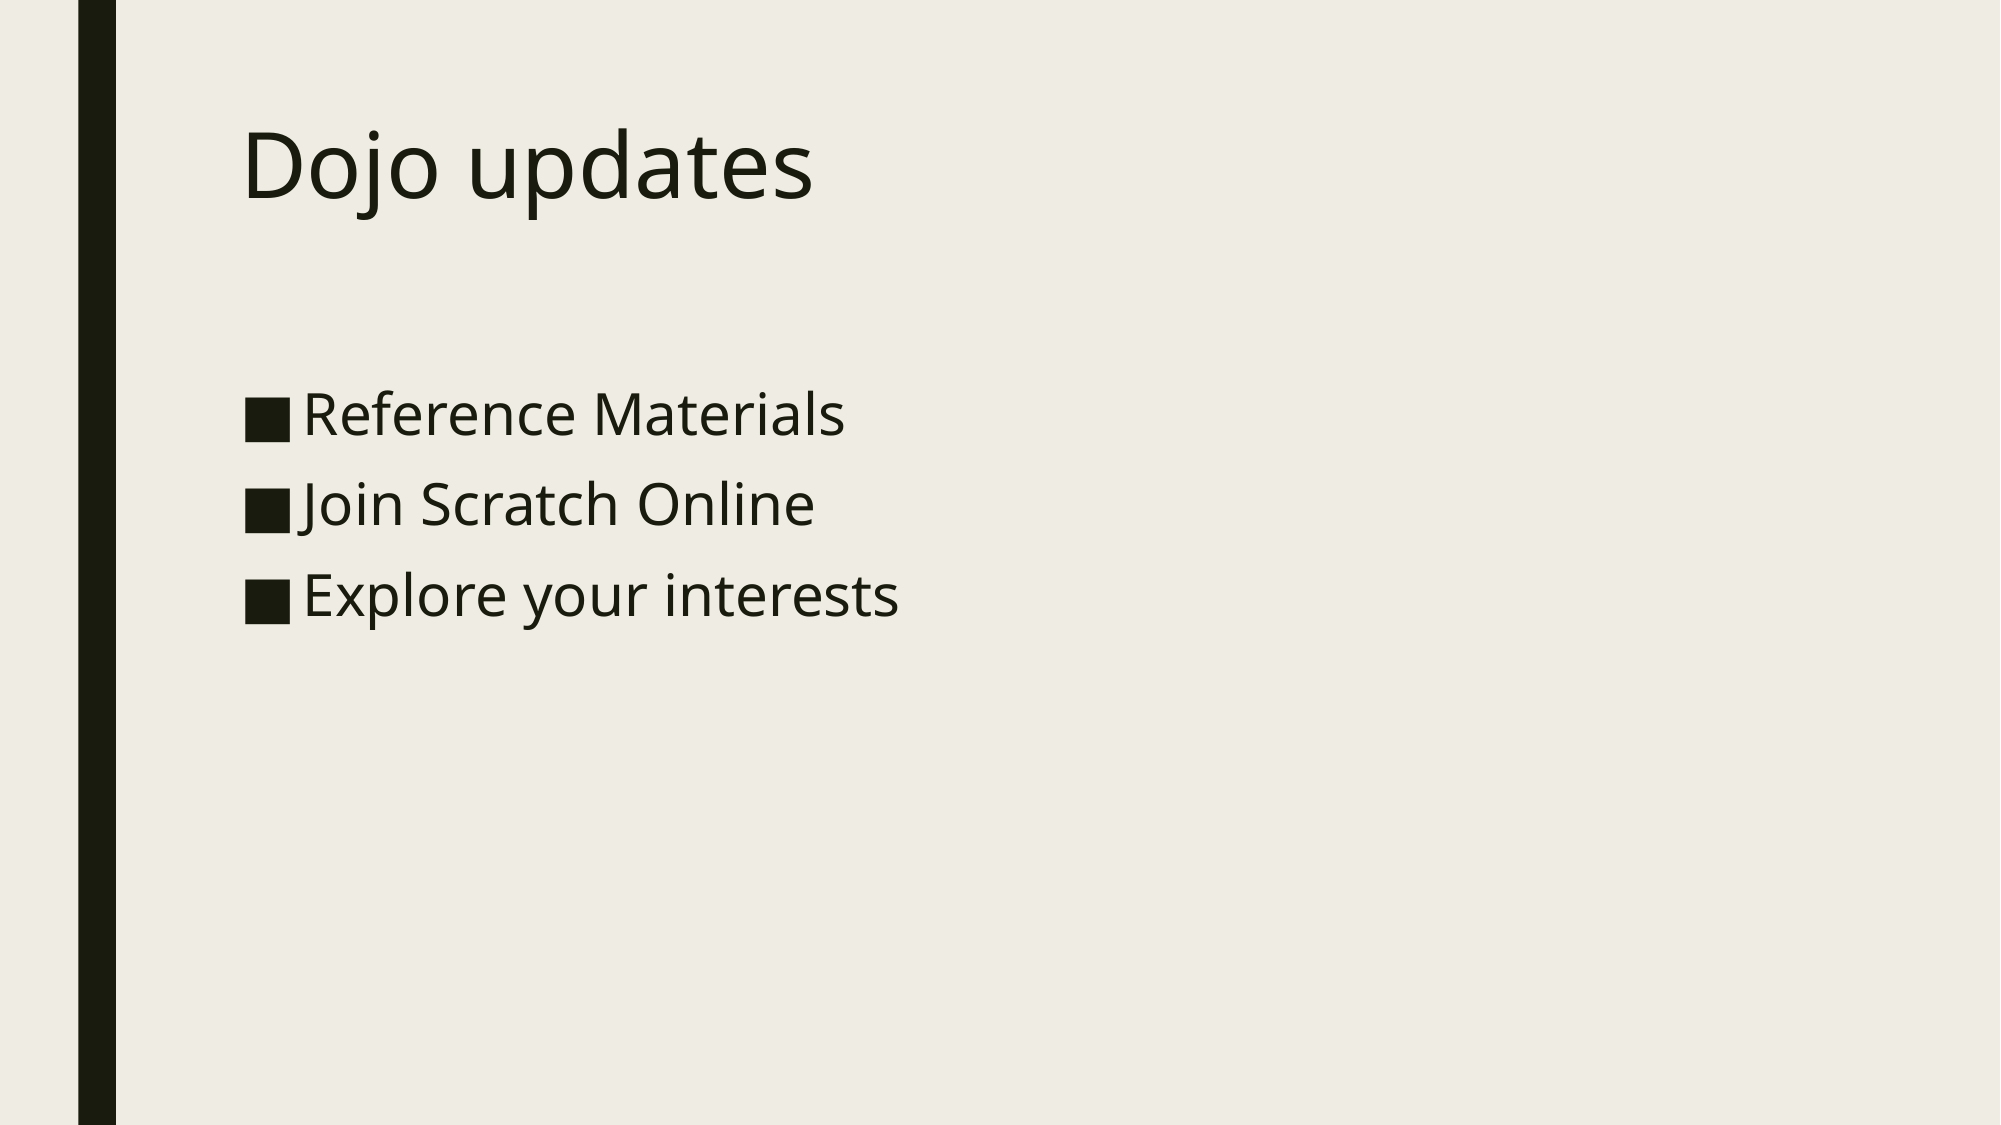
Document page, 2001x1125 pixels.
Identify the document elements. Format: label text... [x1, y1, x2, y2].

list Reference Materials Join Scratch Online Explore your interests [225, 375, 1800, 963]
title Dojo updates [225, 112, 1800, 357]
